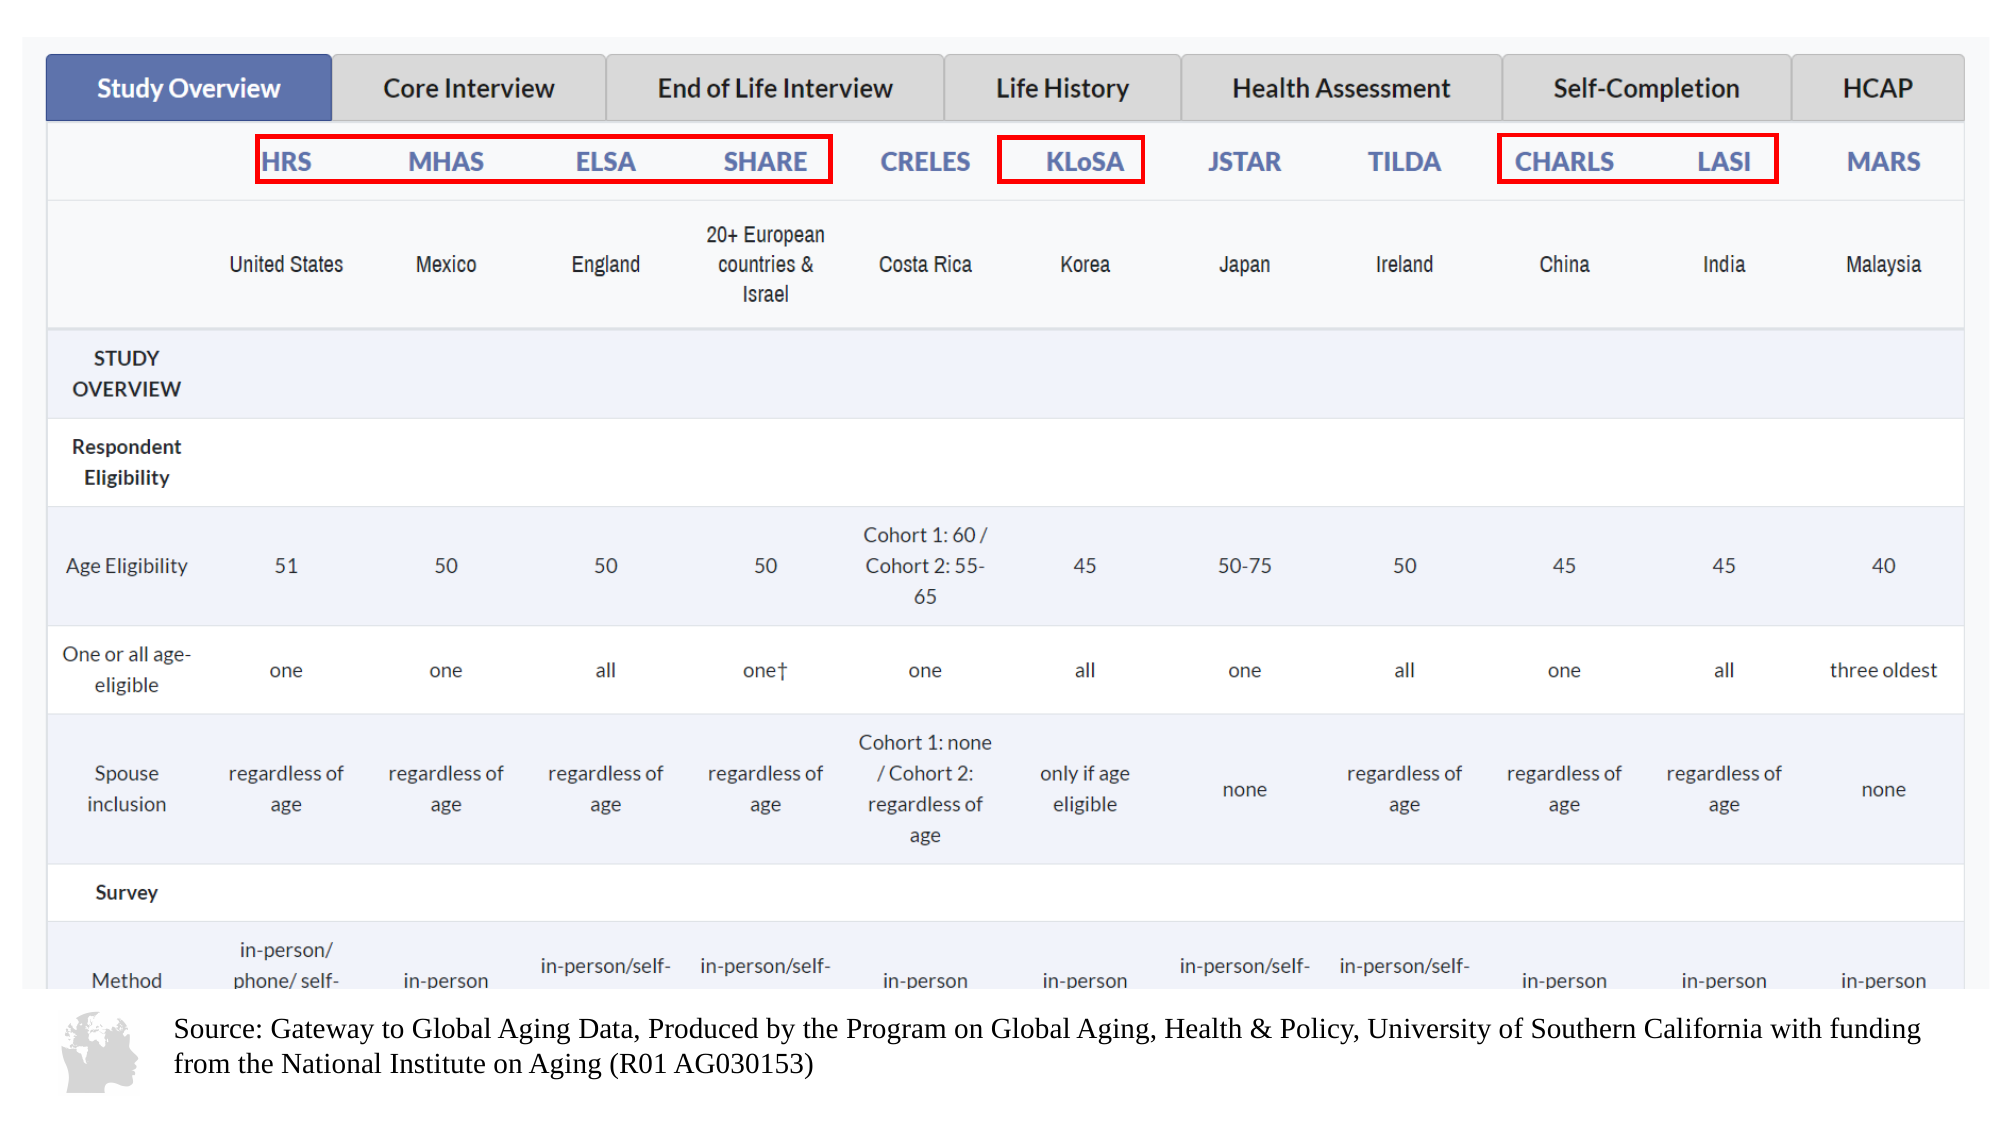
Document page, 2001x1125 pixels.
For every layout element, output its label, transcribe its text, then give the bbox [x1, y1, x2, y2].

picture [58, 1010, 140, 1096]
picture [0, 36, 2000, 989]
text_box Source: Gateway to Global Aging Data, Produced by the Program on Global Aging, Health & Policy, University of Southern California with funding from the National Institute on Aging (R01 AG030153) [158, 1002, 2000, 1087]
